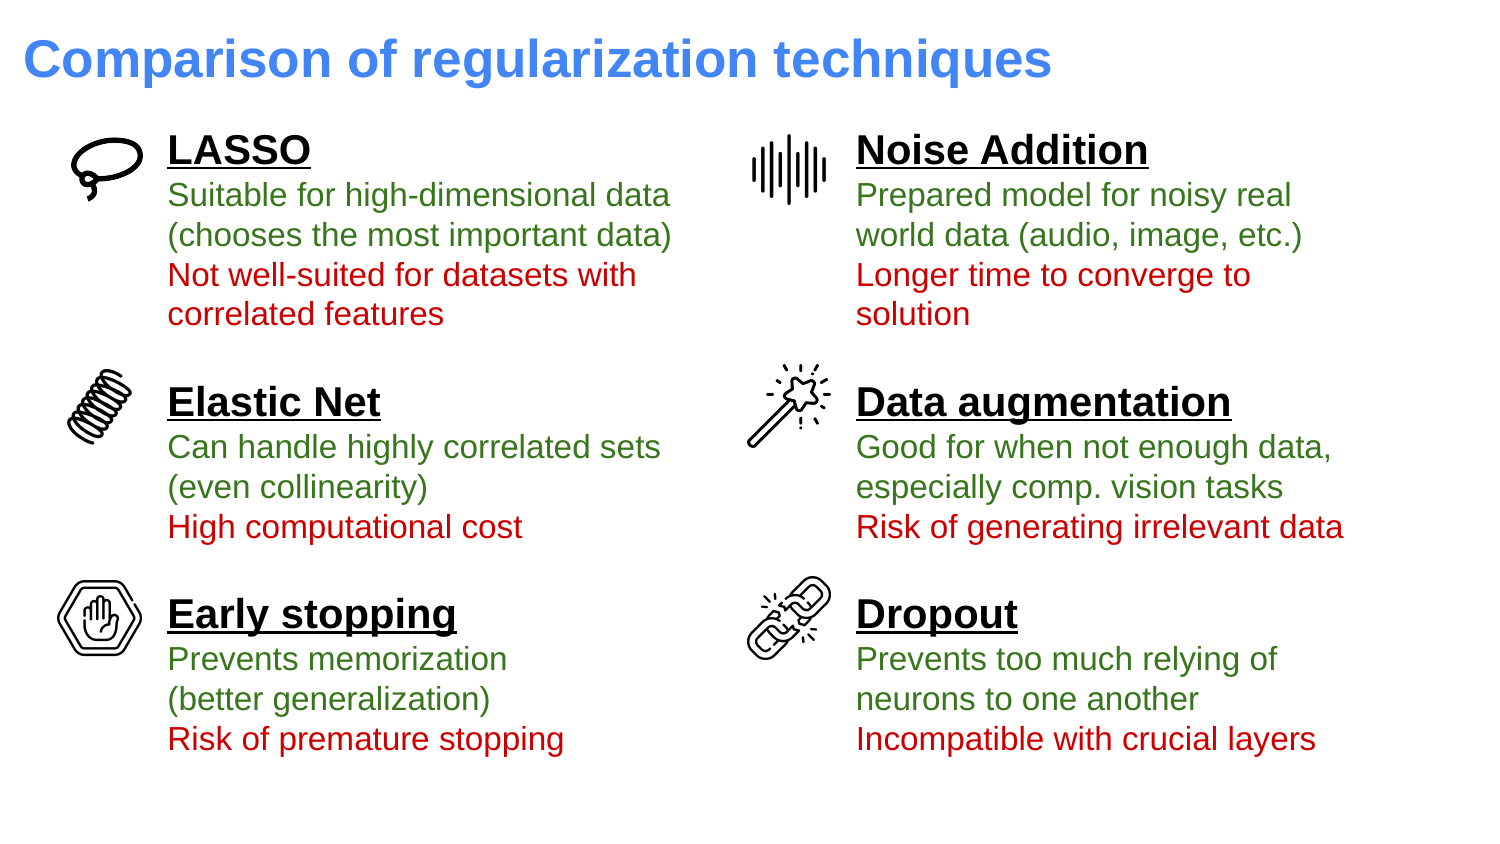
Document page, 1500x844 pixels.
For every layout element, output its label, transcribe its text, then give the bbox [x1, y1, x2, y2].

title Comparison of regularization techniques [8, 9, 1407, 104]
picture [71, 133, 143, 206]
picture [57, 575, 142, 660]
text_box Noise Addition Prepared model for noisy real world data (audio, image, etc.) Longer time to converge to solution Data augmentation Good for when not enough data, especially comp. vision tasks Risk of generating irrelevant data Dropout Prevents too much relying of neurons to one another Incompatible with crucial layers [840, 107, 1382, 773]
picture [33, 339, 167, 473]
picture [747, 127, 832, 212]
picture [747, 575, 832, 660]
picture [747, 363, 832, 448]
text_box LASSO Suitable for high-dimensional data (chooses the most important data) Not well-suited for datasets with correlated features Elastic Net Can handle highly correlated sets (even collinearity) High computational cost Early stopping Prevents memorization (better generalization) Risk of premature stopping [152, 107, 776, 844]
